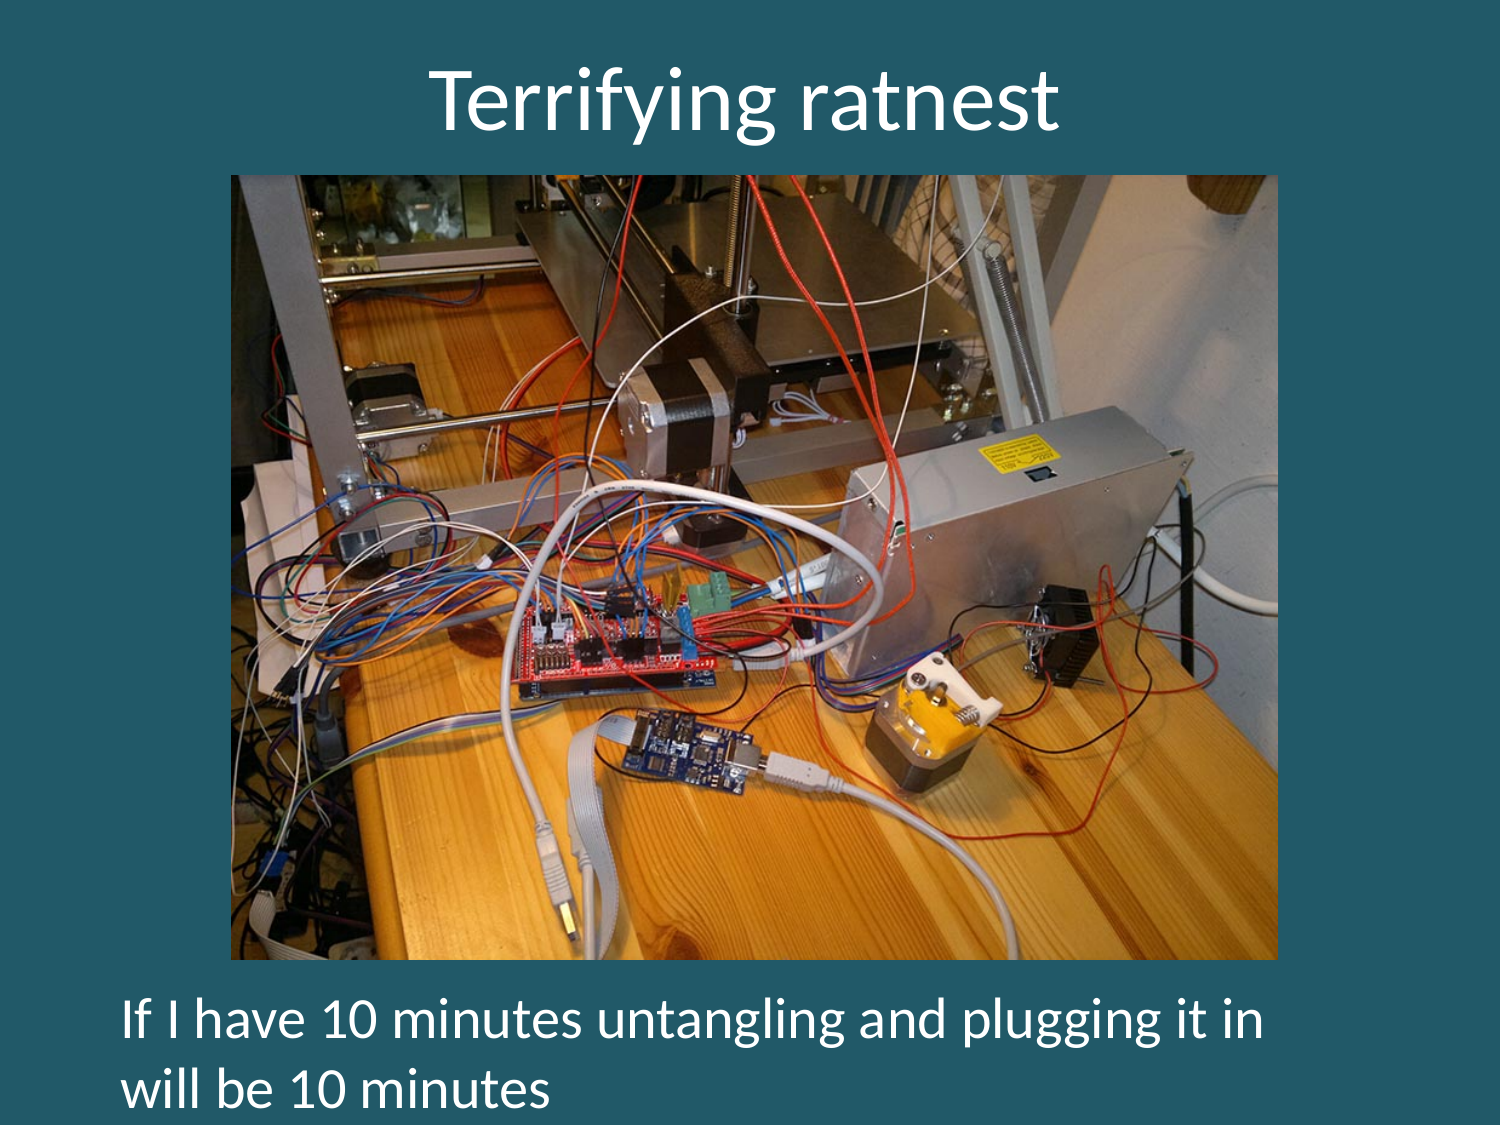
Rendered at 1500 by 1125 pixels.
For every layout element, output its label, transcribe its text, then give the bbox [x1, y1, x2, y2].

title Terrifying ratnest [70, 0, 1421, 188]
picture [231, 175, 1278, 960]
text_box If I have 10 minutes untangling and plugging it in will be 10 minutes [105, 972, 1313, 1125]
